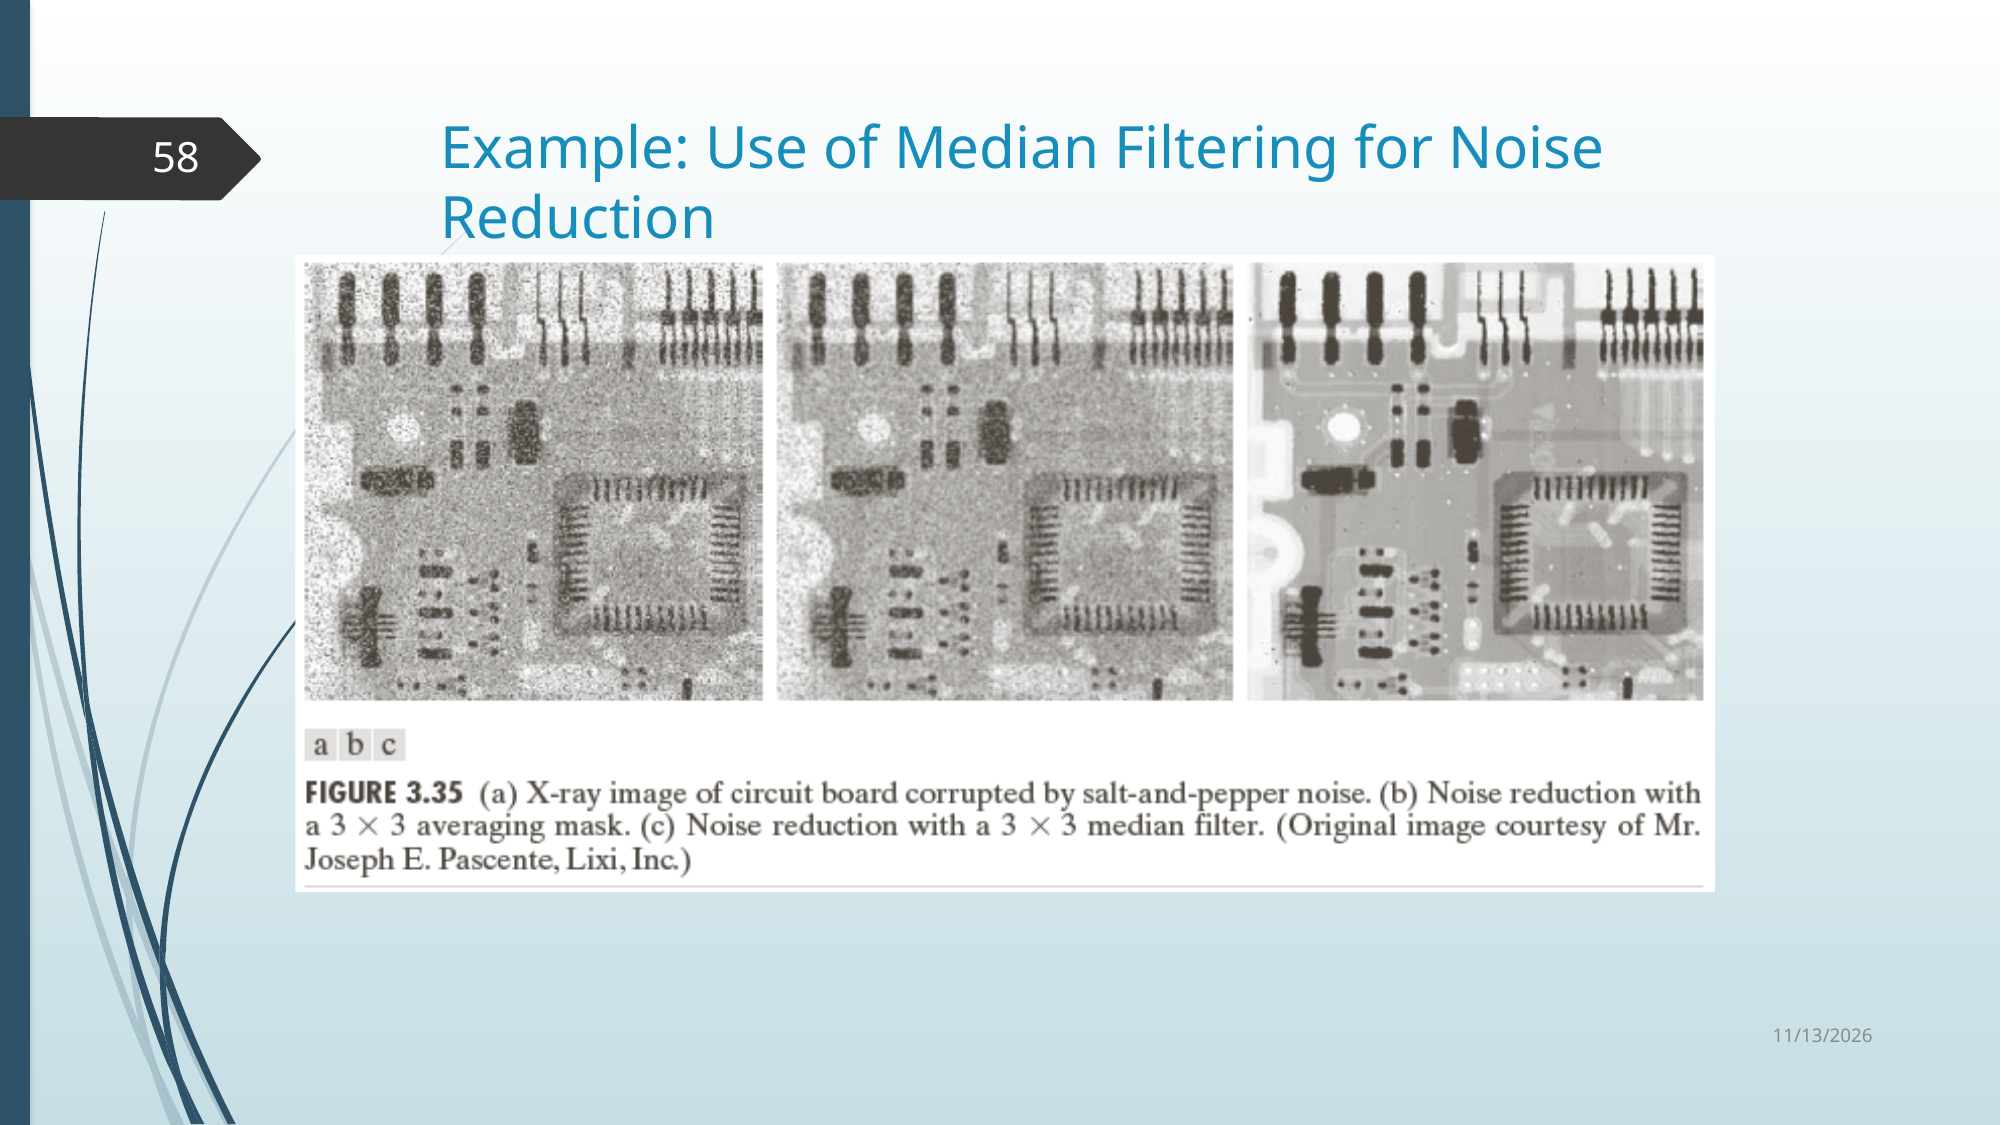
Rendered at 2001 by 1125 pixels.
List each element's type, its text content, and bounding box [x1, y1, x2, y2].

picture [295, 255, 1716, 892]
slide_number 58 [87, 129, 216, 190]
slide_number 11-Aug-23 [1699, 1005, 1888, 1067]
title Example: Use of Median Filtering for Noise Reduction [425, 102, 1888, 313]
